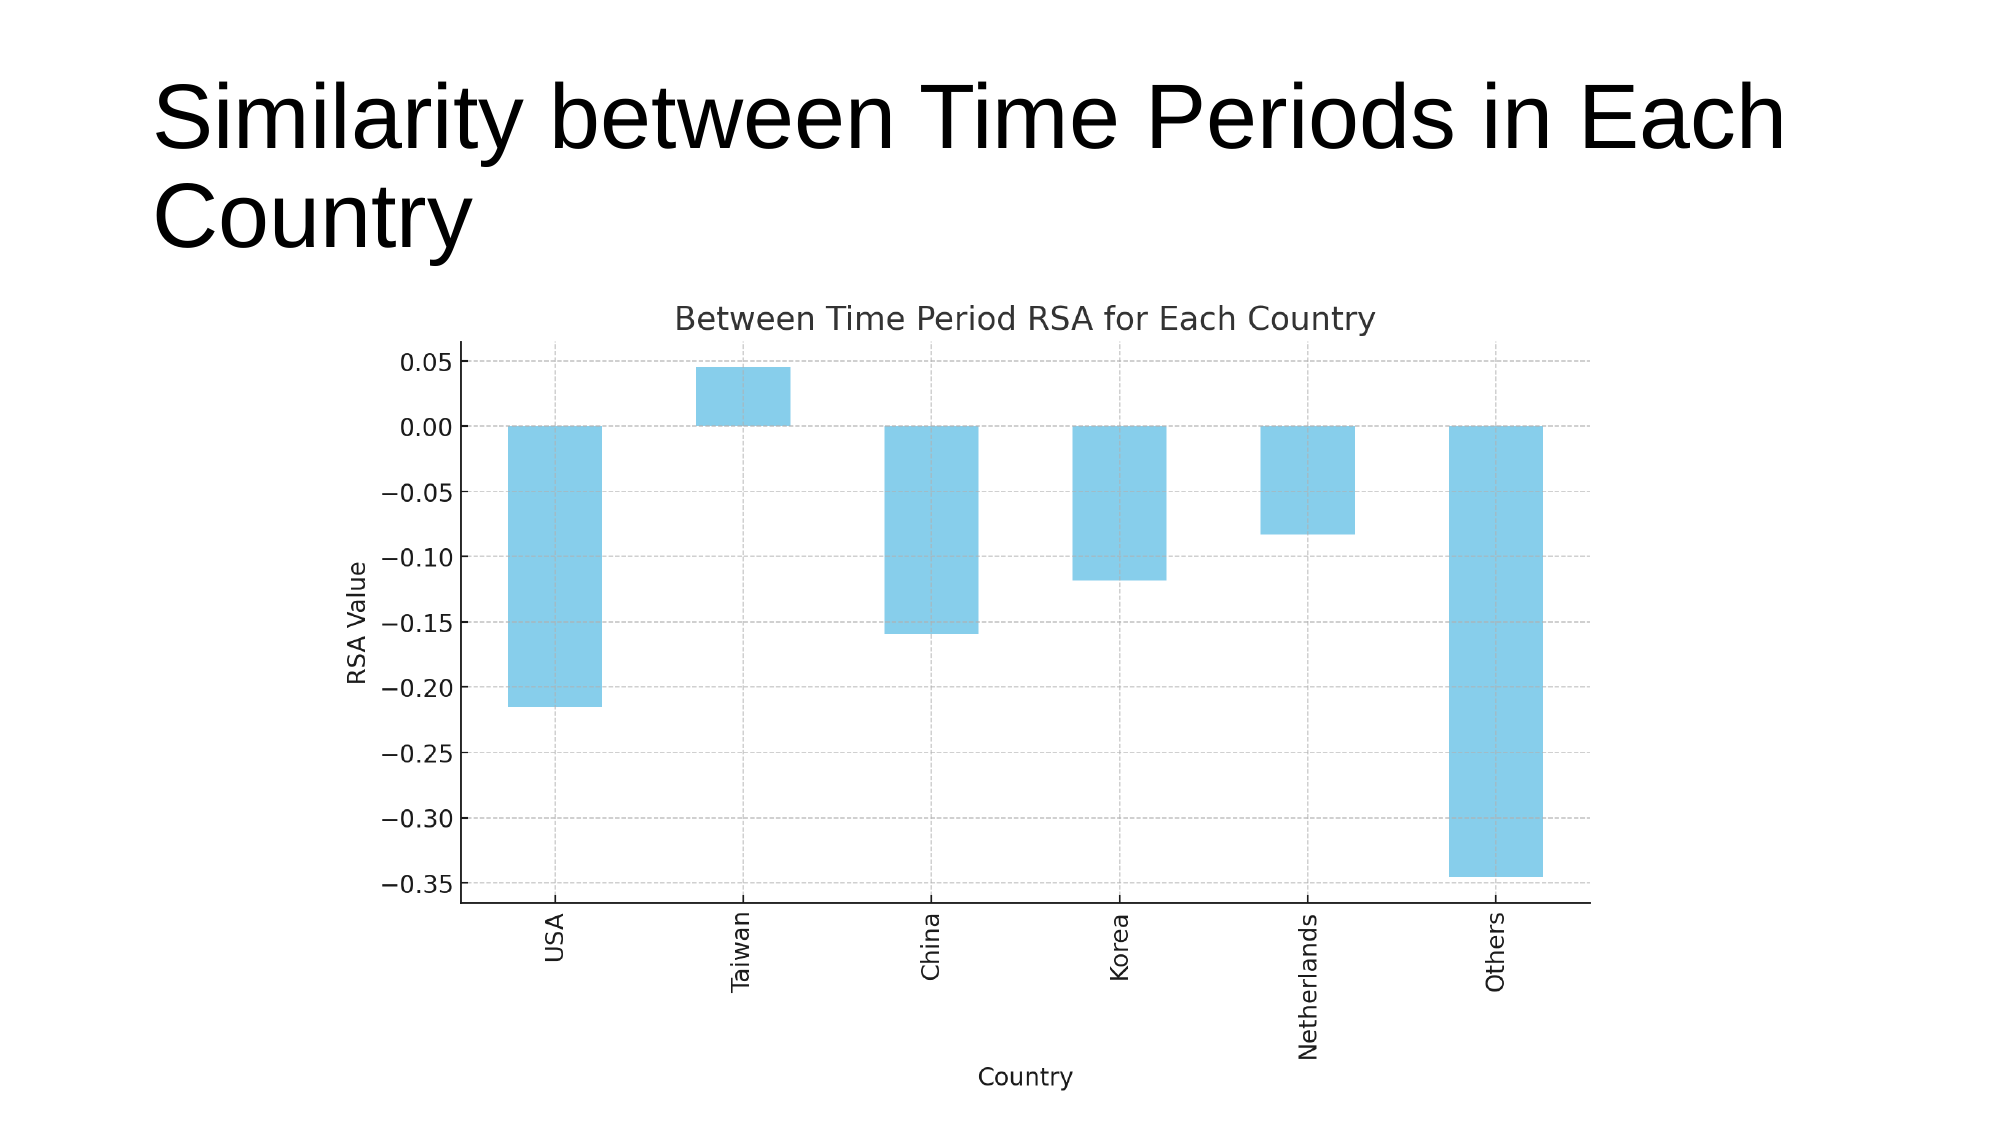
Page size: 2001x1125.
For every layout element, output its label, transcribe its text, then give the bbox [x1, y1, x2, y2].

title Similarity between Time Periods in Each Country [137, 59, 1863, 278]
picture [332, 290, 1604, 1105]
